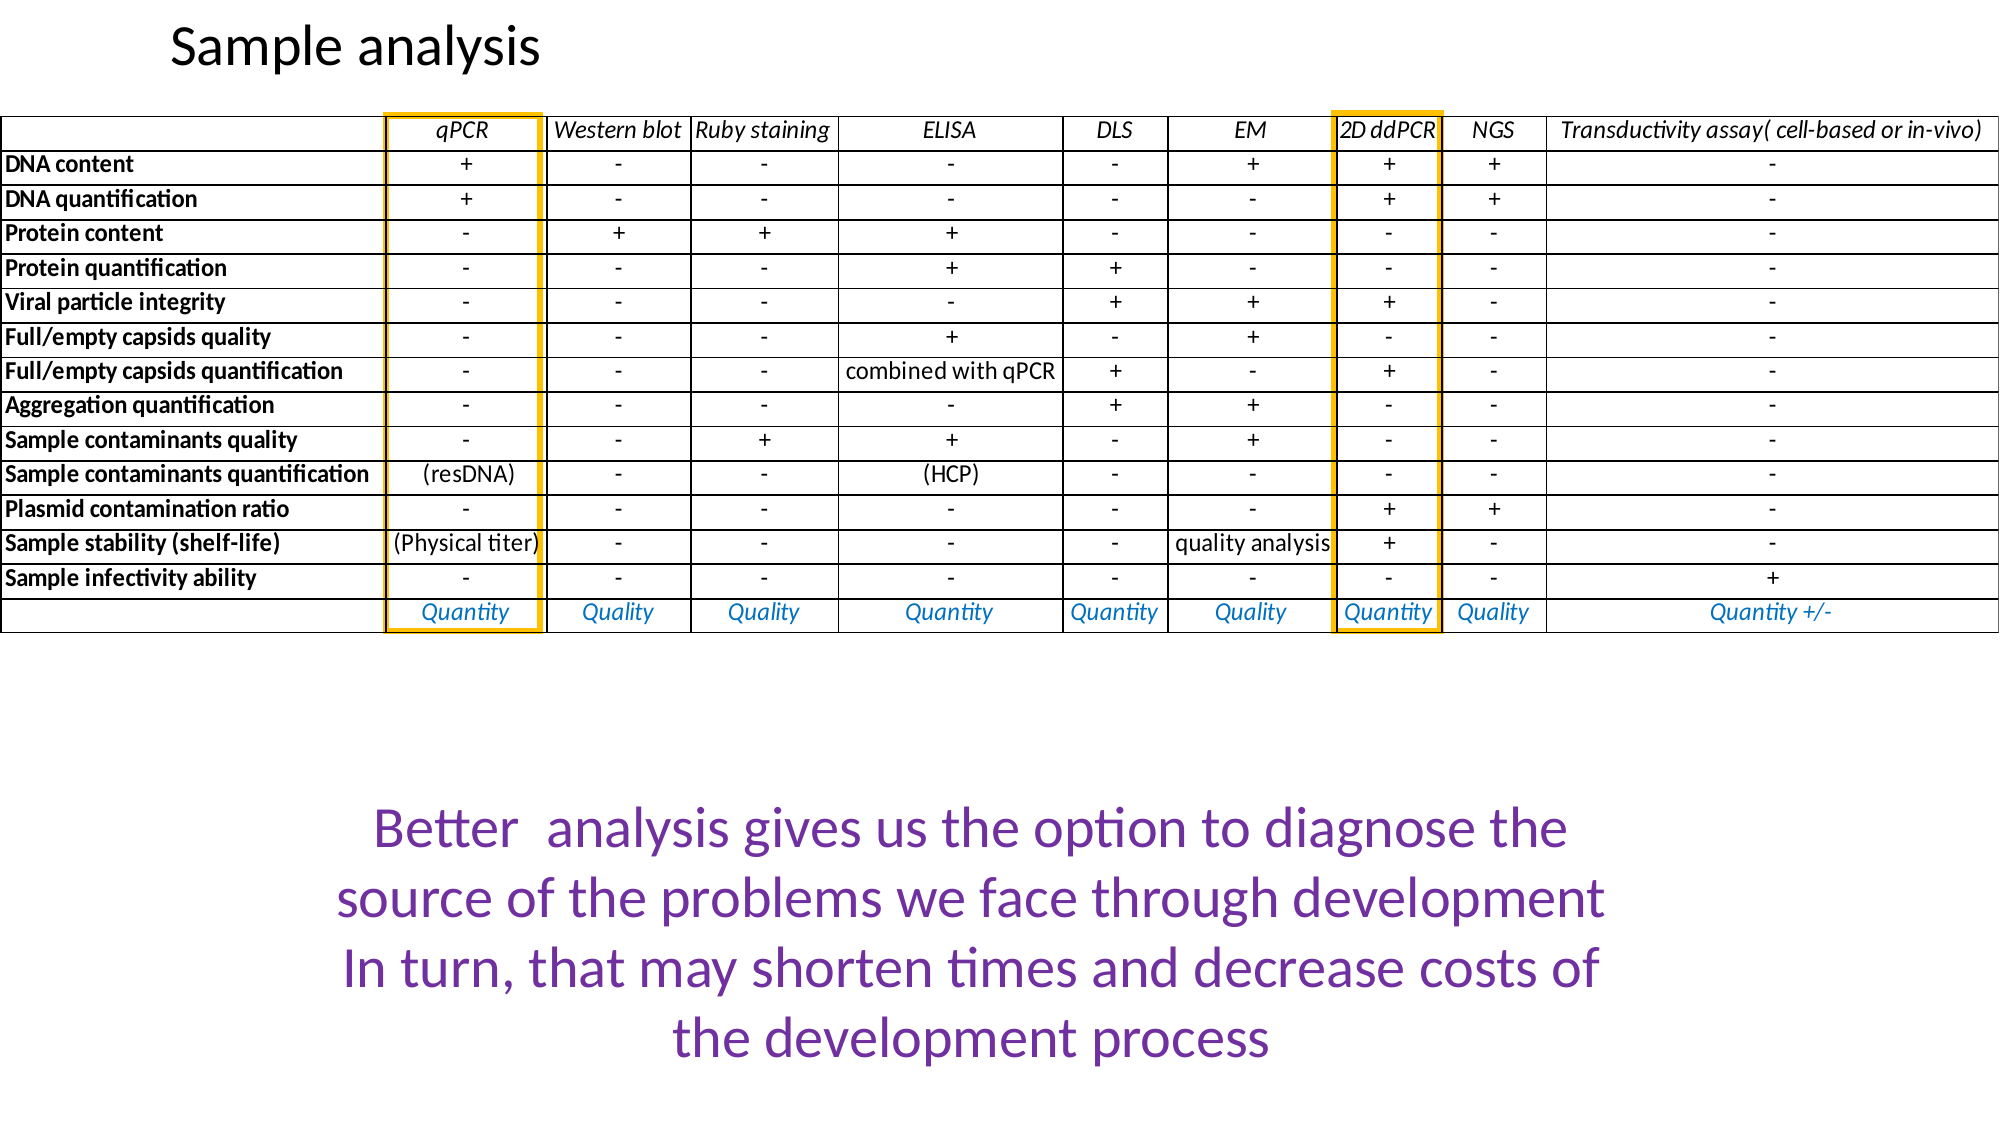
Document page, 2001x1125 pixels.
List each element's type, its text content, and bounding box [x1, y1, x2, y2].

text_box Sample analysis [155, 0, 771, 85]
text_box Better analysis gives us the option to diagnose the source of the problems we face through development In turn, that may shorten times and decrease costs of the development process [300, 781, 1644, 1077]
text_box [0, 112, 2000, 635]
